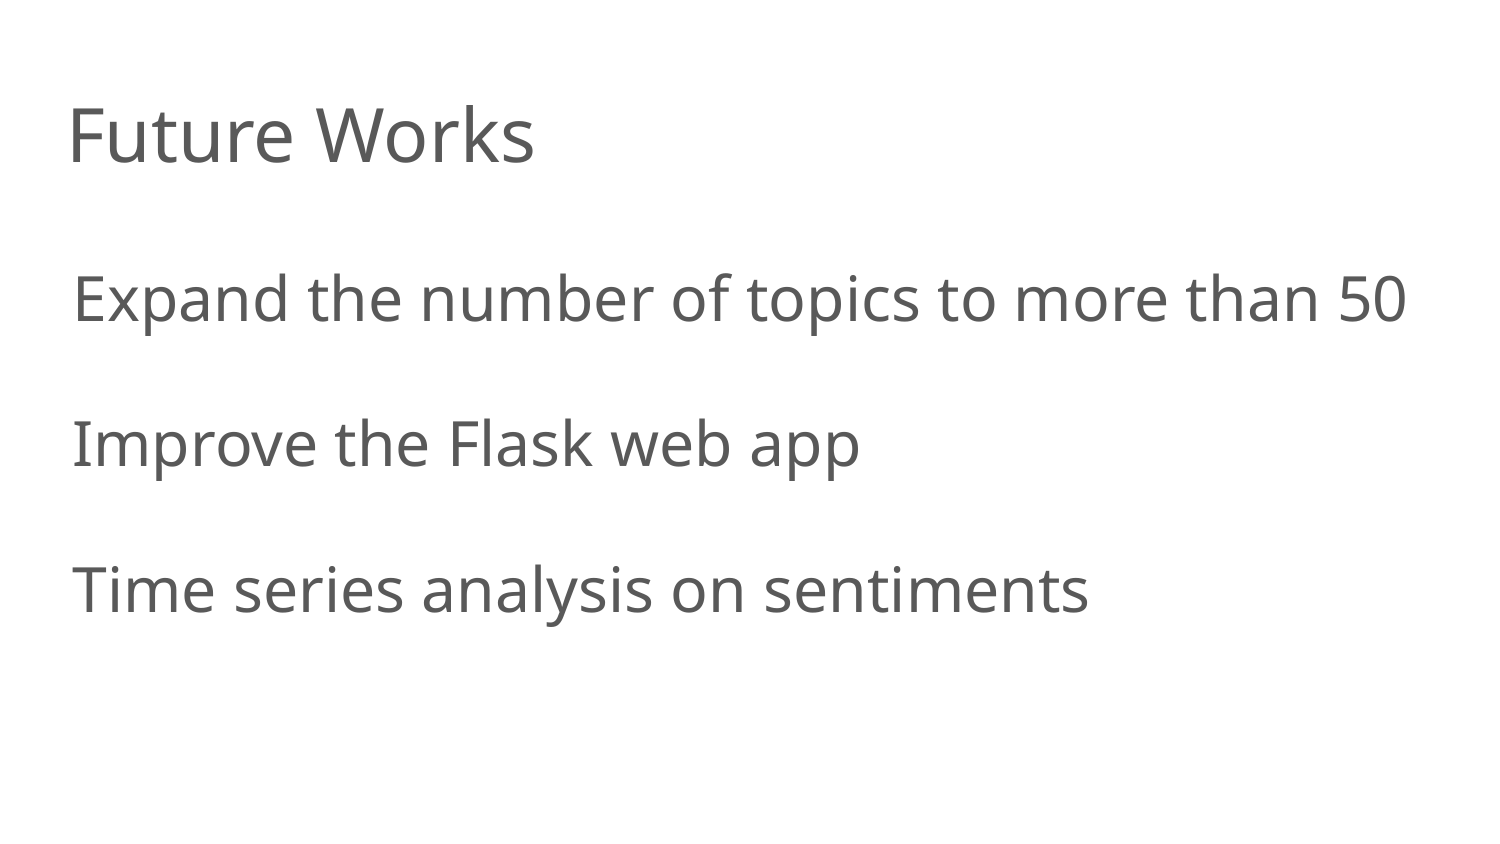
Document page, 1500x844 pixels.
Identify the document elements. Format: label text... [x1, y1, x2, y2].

title Future Works [51, 72, 1449, 167]
list Expand the number of topics to more than 50 Improve the Flask web app Time series analysis on sentiments [51, 206, 1449, 767]
